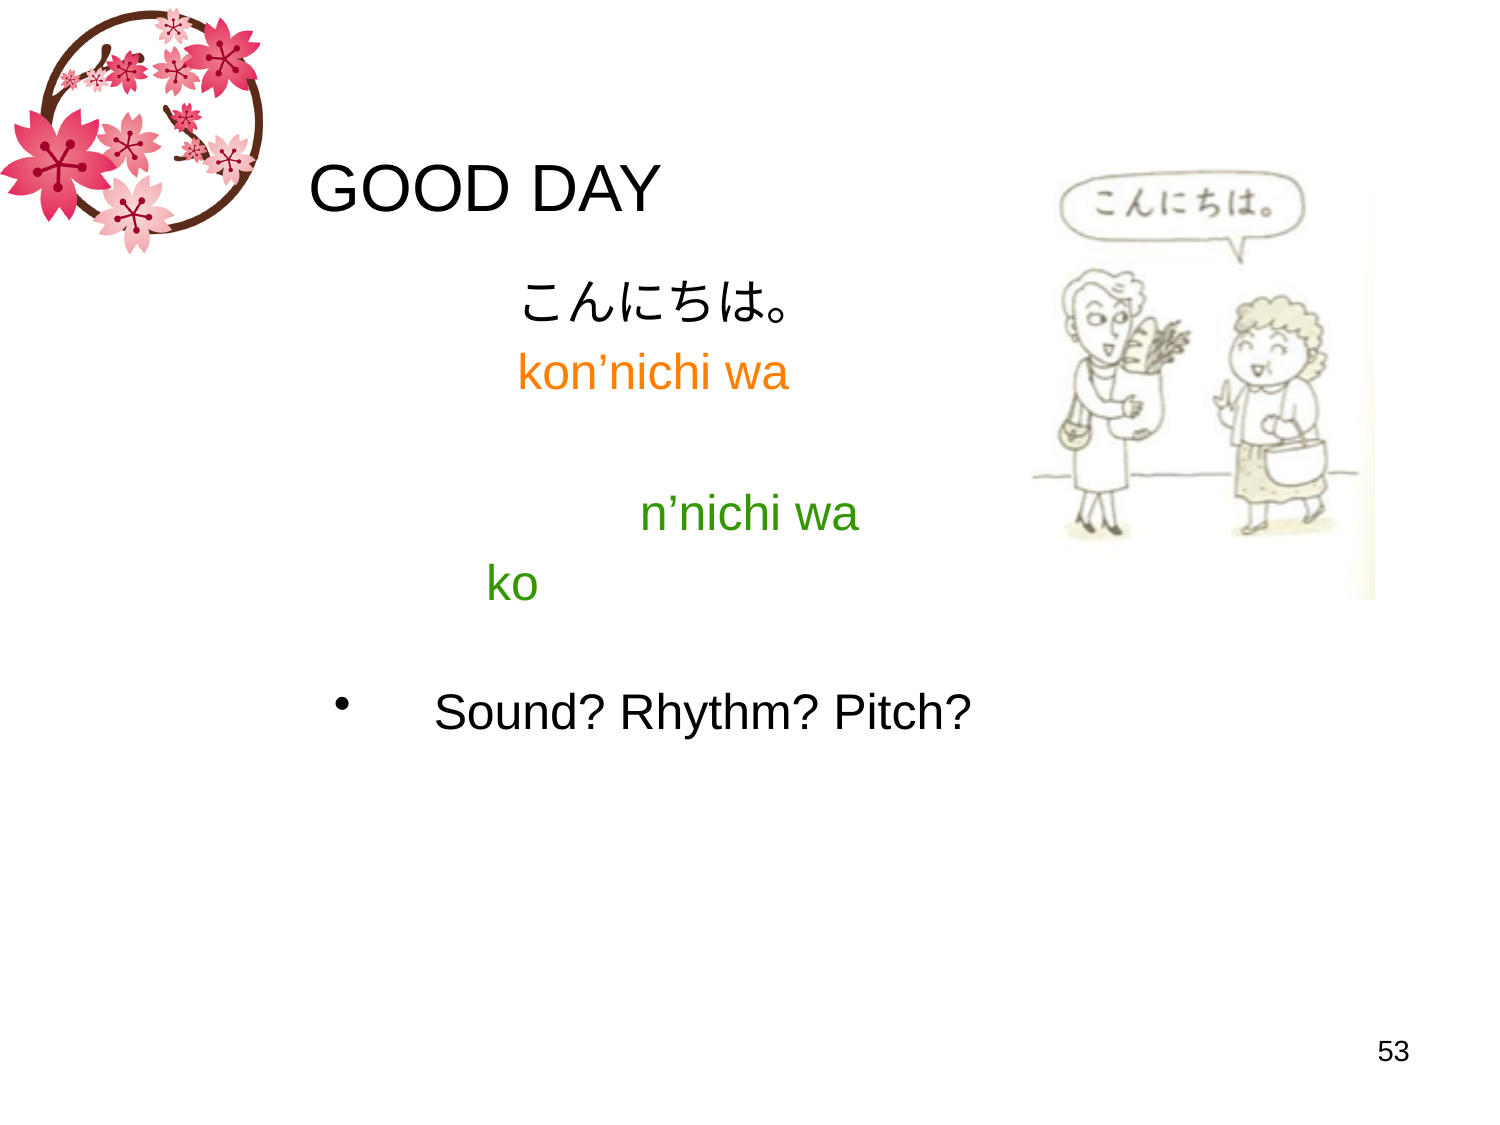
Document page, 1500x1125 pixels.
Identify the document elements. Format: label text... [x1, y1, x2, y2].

slide_number 53 [1074, 1024, 1426, 1103]
picture [1018, 138, 1376, 600]
picture [0, 0, 263, 263]
title GOOD DAY [293, 44, 1480, 233]
list こんにちは。 kon’nichi wa n’nichi wa ko Sound? Rhythm? Pitch? [74, 262, 1232, 1006]
